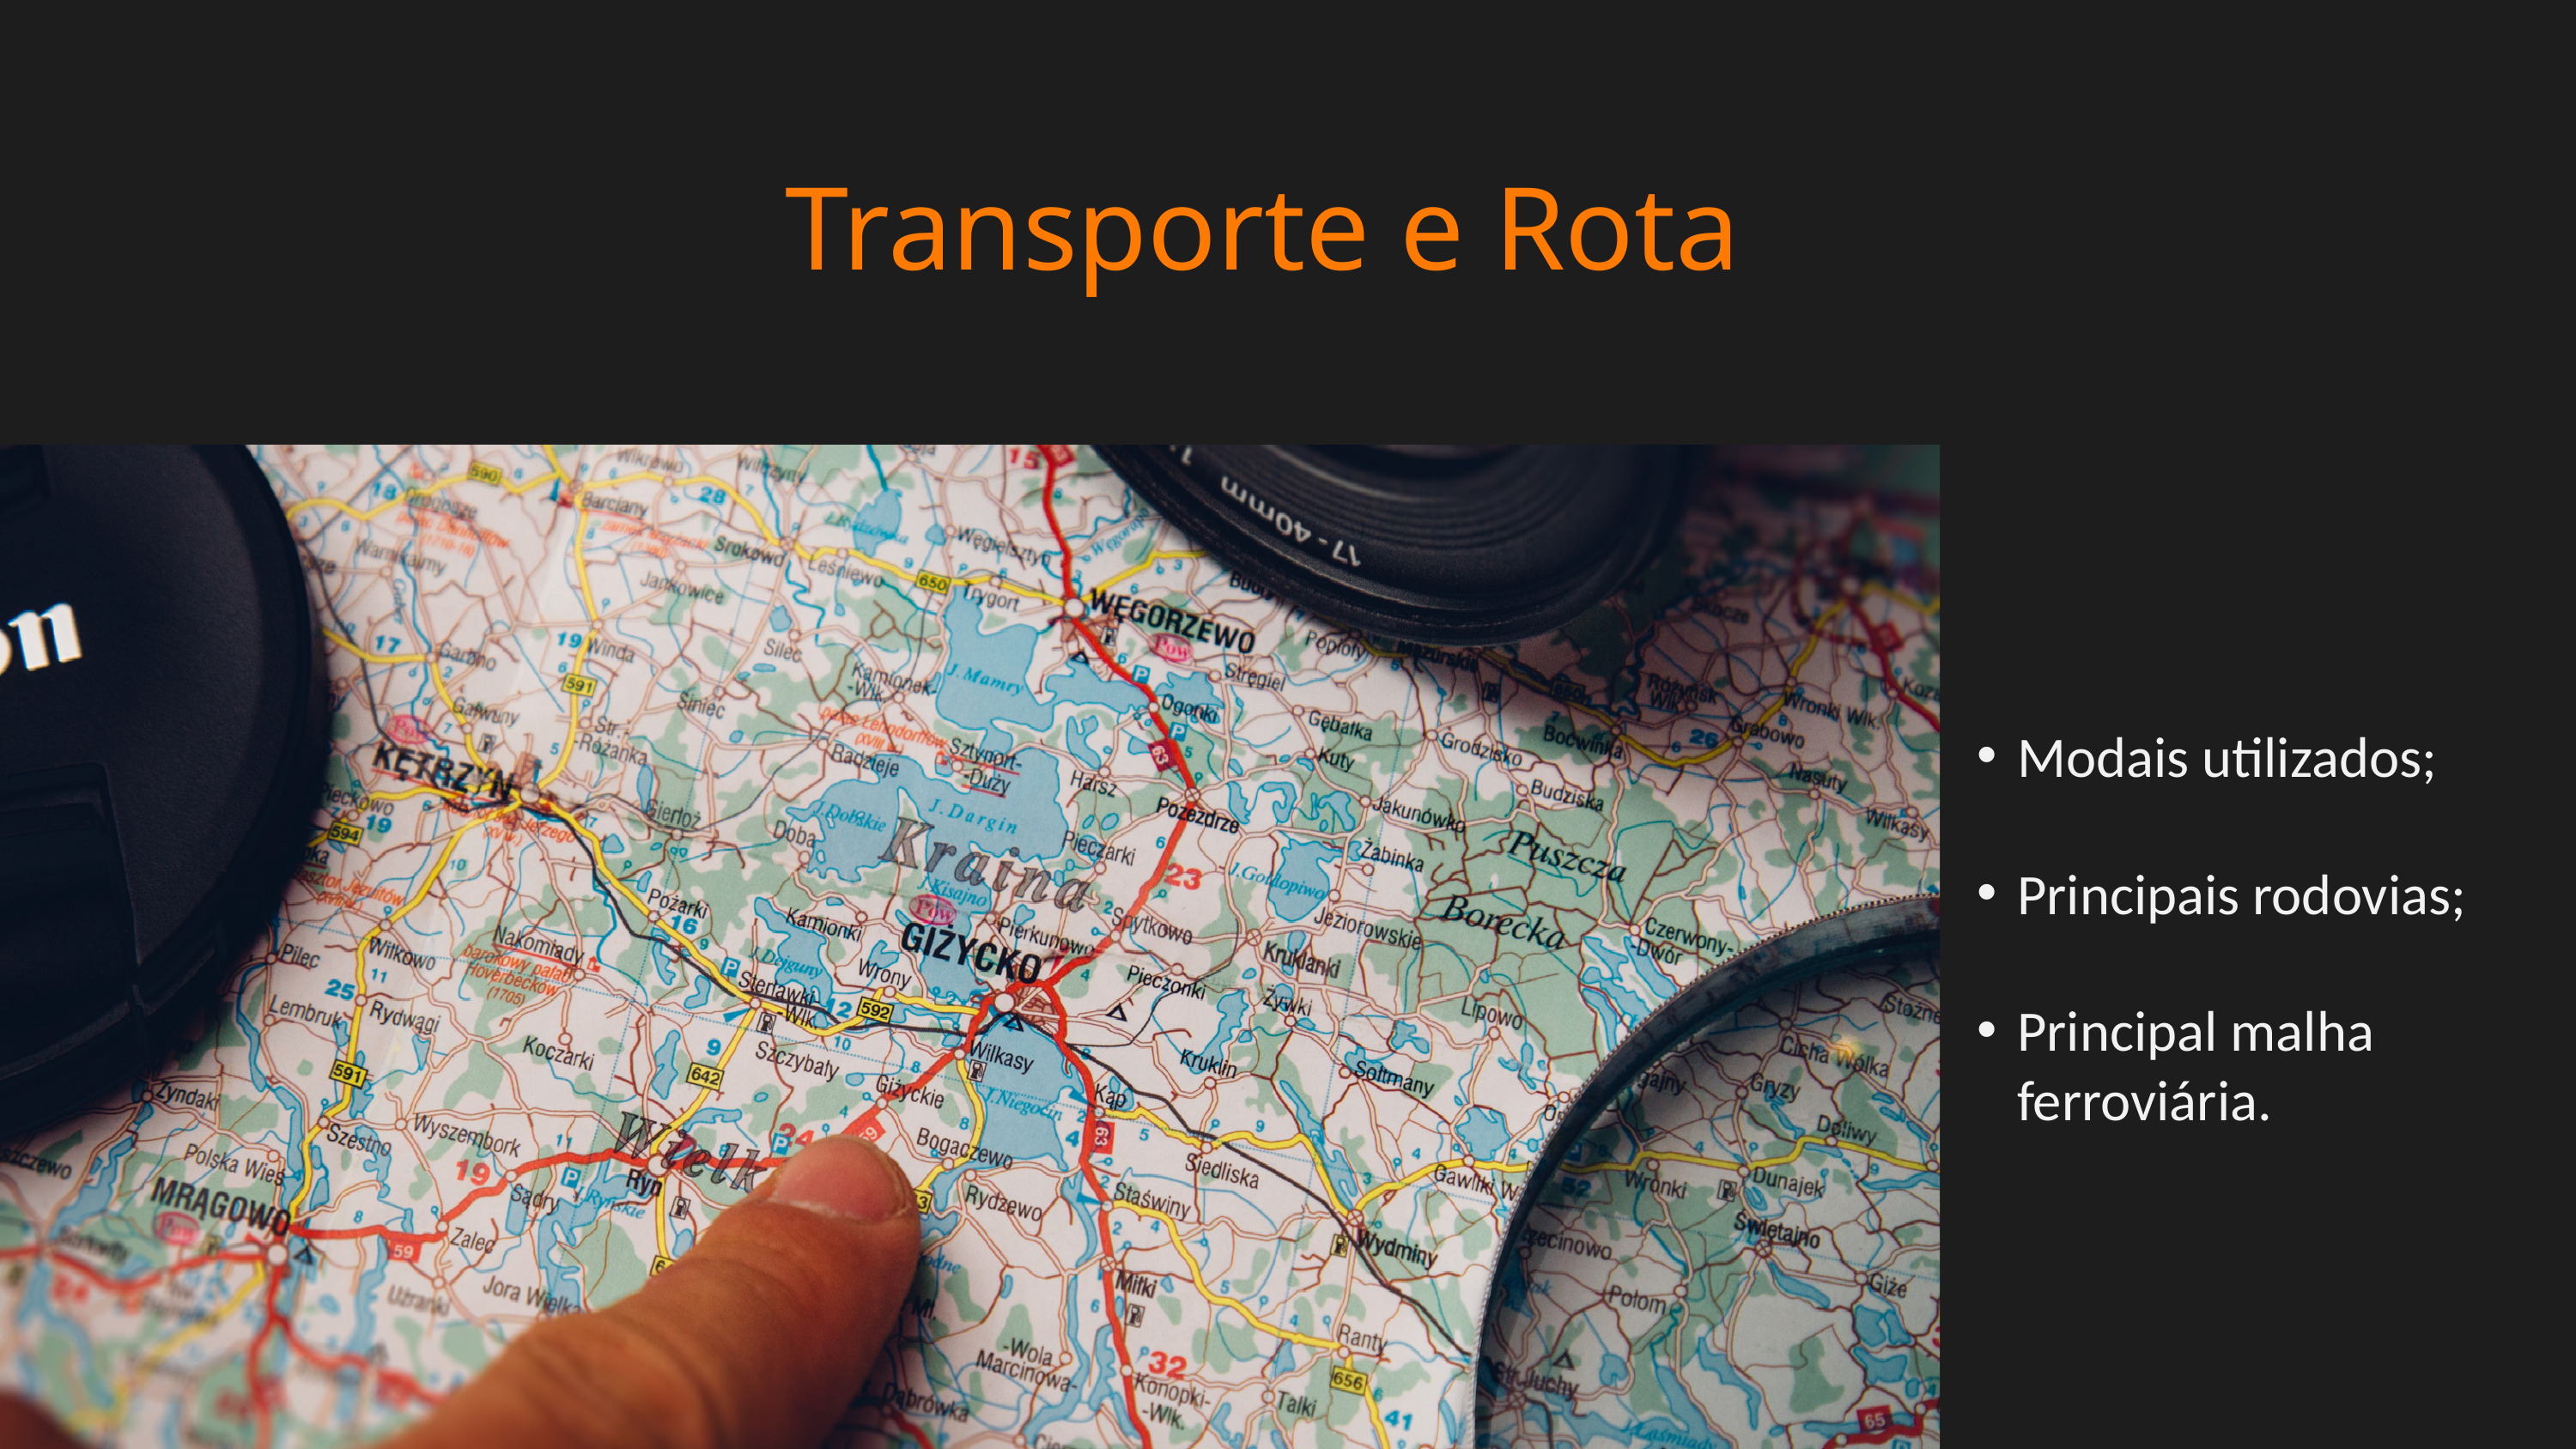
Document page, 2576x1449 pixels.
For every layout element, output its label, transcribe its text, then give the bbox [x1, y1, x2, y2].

text_box Transporte e Rota [590, 155, 1741, 294]
text_box Modais utilizados; Principais rodovias; Principal malha ferroviária. [1964, 713, 2512, 1138]
picture [0, 445, 1941, 1449]
